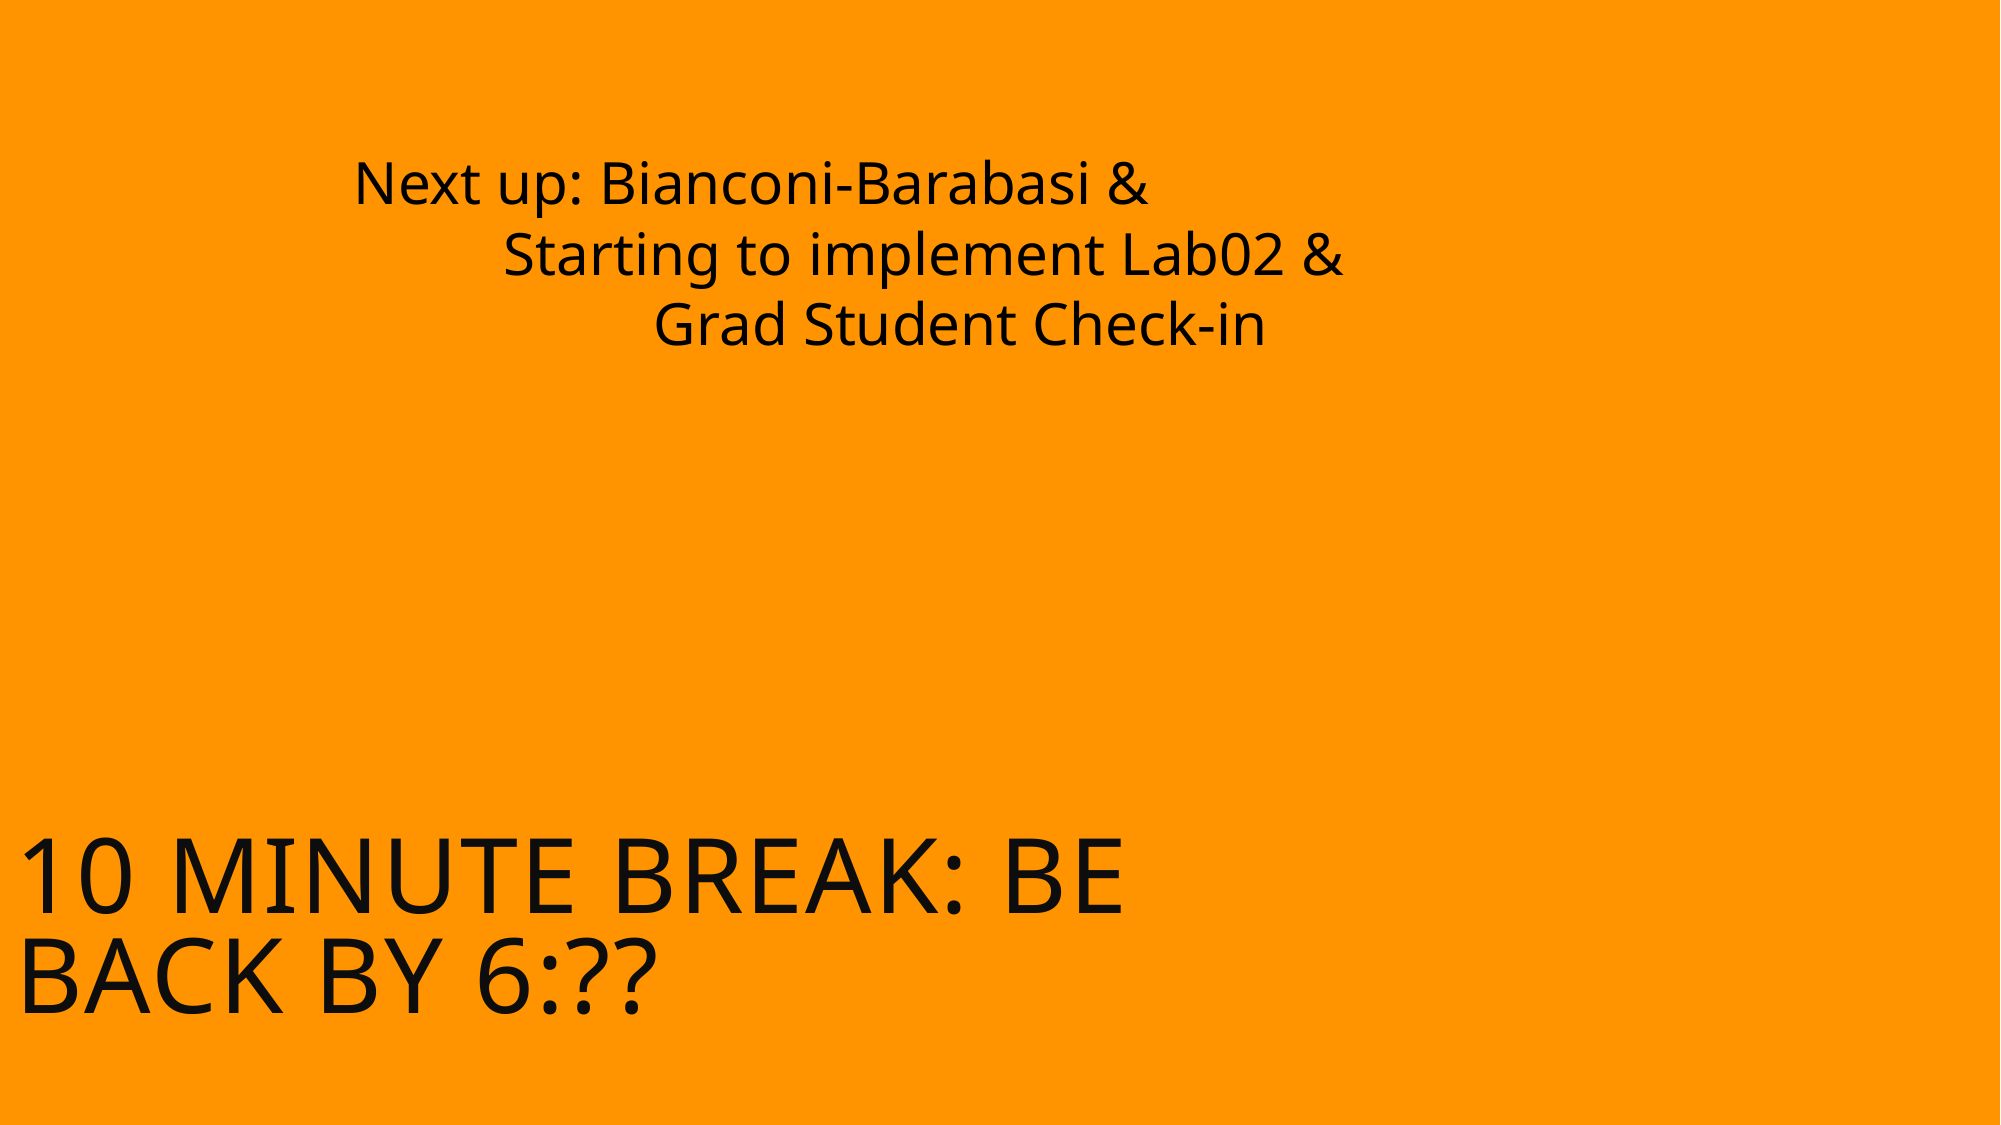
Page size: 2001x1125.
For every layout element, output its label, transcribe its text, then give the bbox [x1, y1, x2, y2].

text_box Next up: Bianconi-Barabasi & Starting to implement Lab02 & Grad Student Check-in [339, 139, 1852, 364]
title 10 minute Break: Be Back by 6:?? [0, 813, 1275, 1054]
